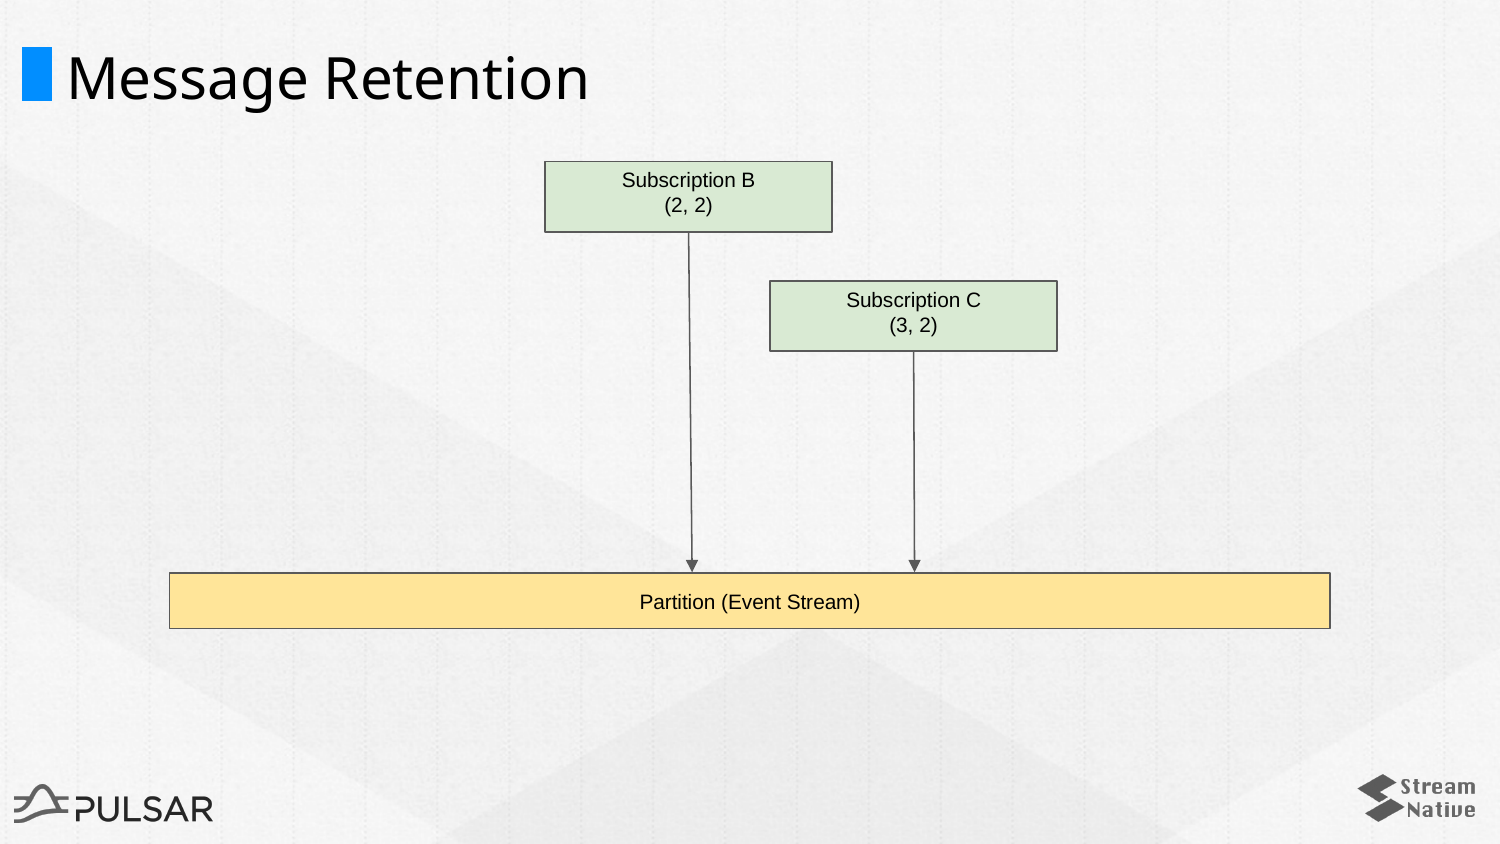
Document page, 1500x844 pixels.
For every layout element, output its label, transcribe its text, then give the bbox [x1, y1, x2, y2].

title Message Retention [51, 26, 1449, 121]
text_box Partition (Event Stream) [169, 572, 1331, 629]
picture [1355, 771, 1485, 825]
text_box Subscription B (2, 2) [544, 161, 833, 232]
text_box Subscription C (3, 2) [770, 280, 1058, 352]
picture [14, 784, 213, 823]
picture [22, 47, 51, 101]
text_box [688, 231, 693, 573]
